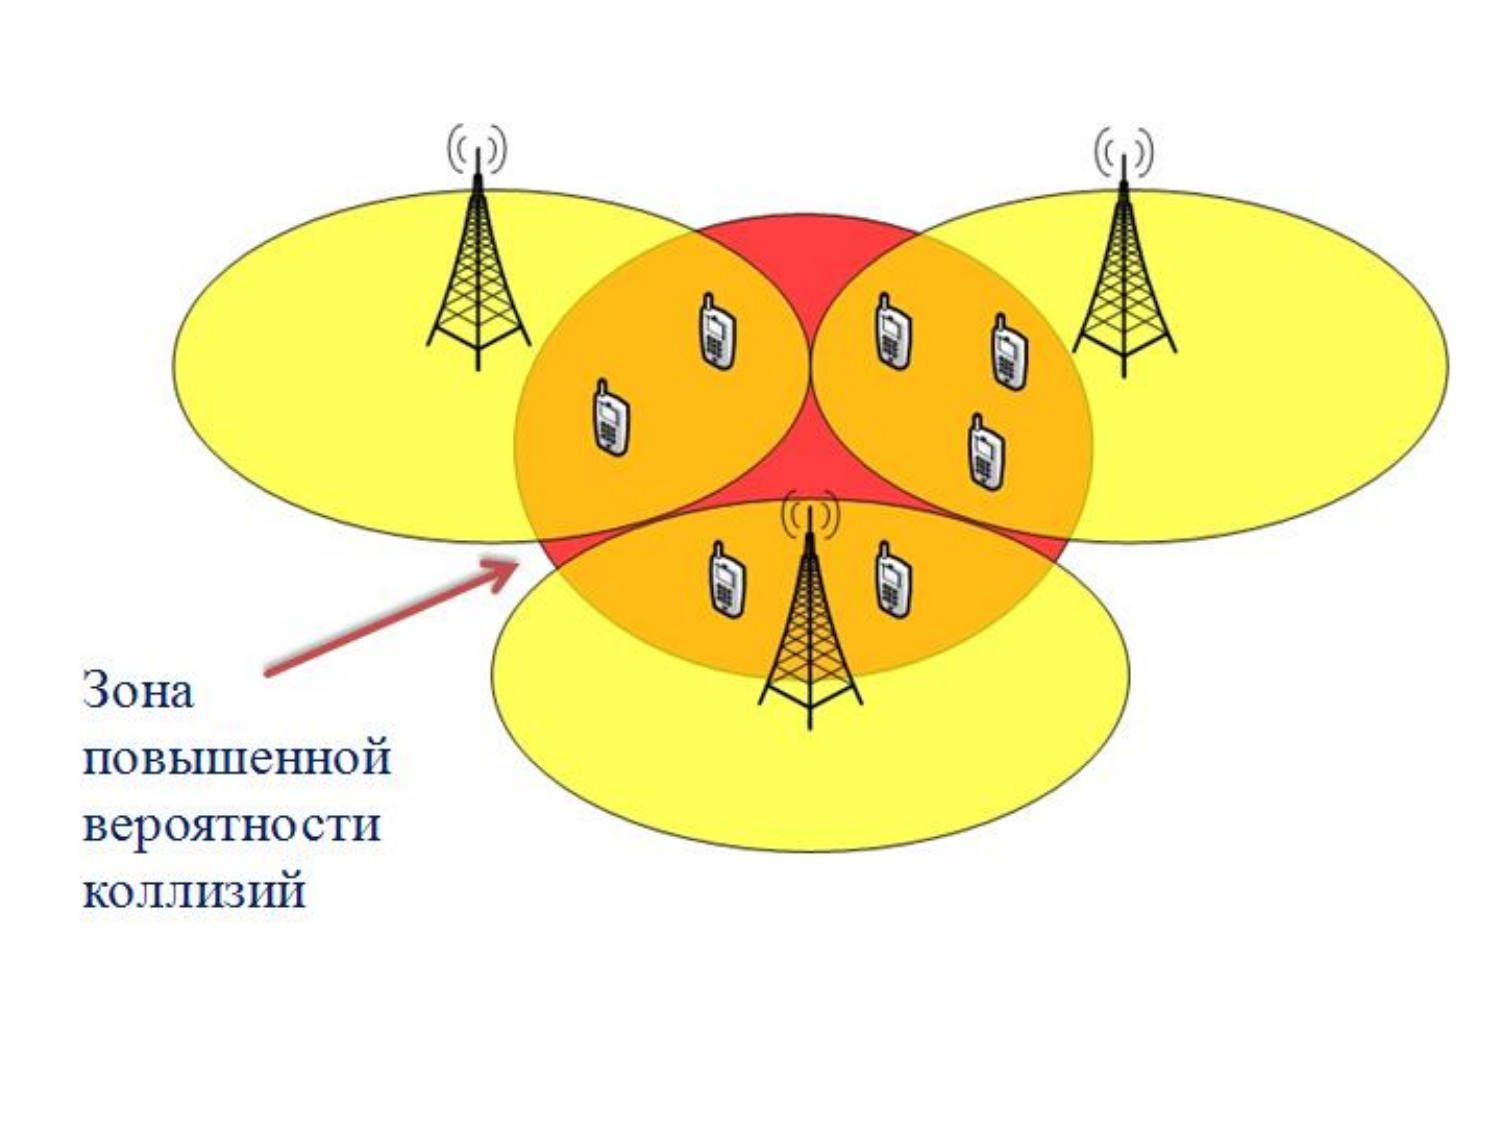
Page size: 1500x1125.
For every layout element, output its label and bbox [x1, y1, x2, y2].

picture [47, 121, 1453, 935]
